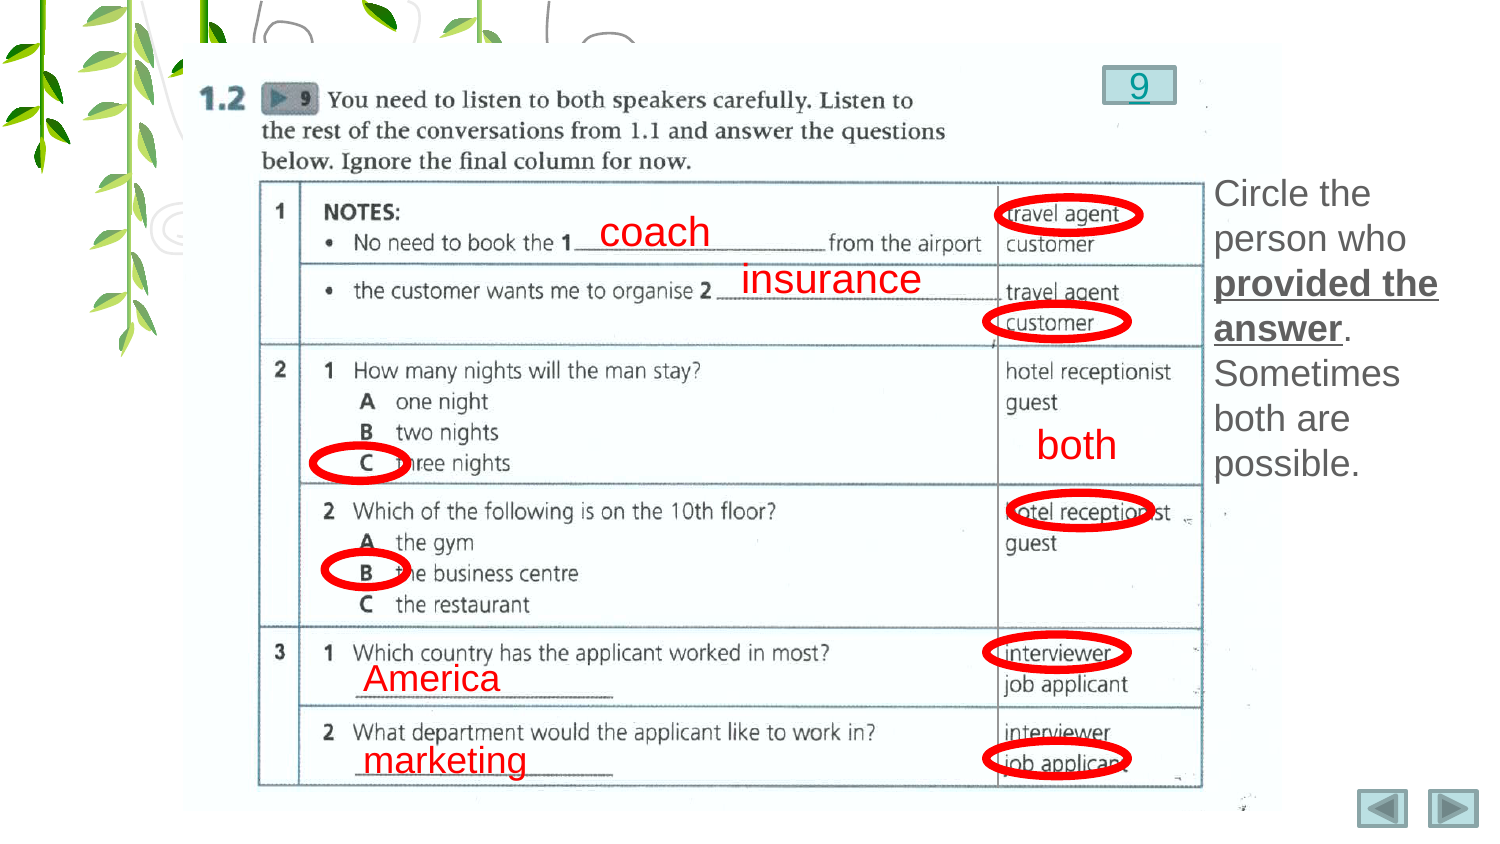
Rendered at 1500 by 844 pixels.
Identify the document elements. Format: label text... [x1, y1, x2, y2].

text_box [1428, 789, 1479, 828]
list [182, 43, 1282, 812]
text_box [1357, 789, 1408, 828]
text_box Circle the person who provided the answer. Sometimes both are possible. [1285, 161, 1465, 492]
